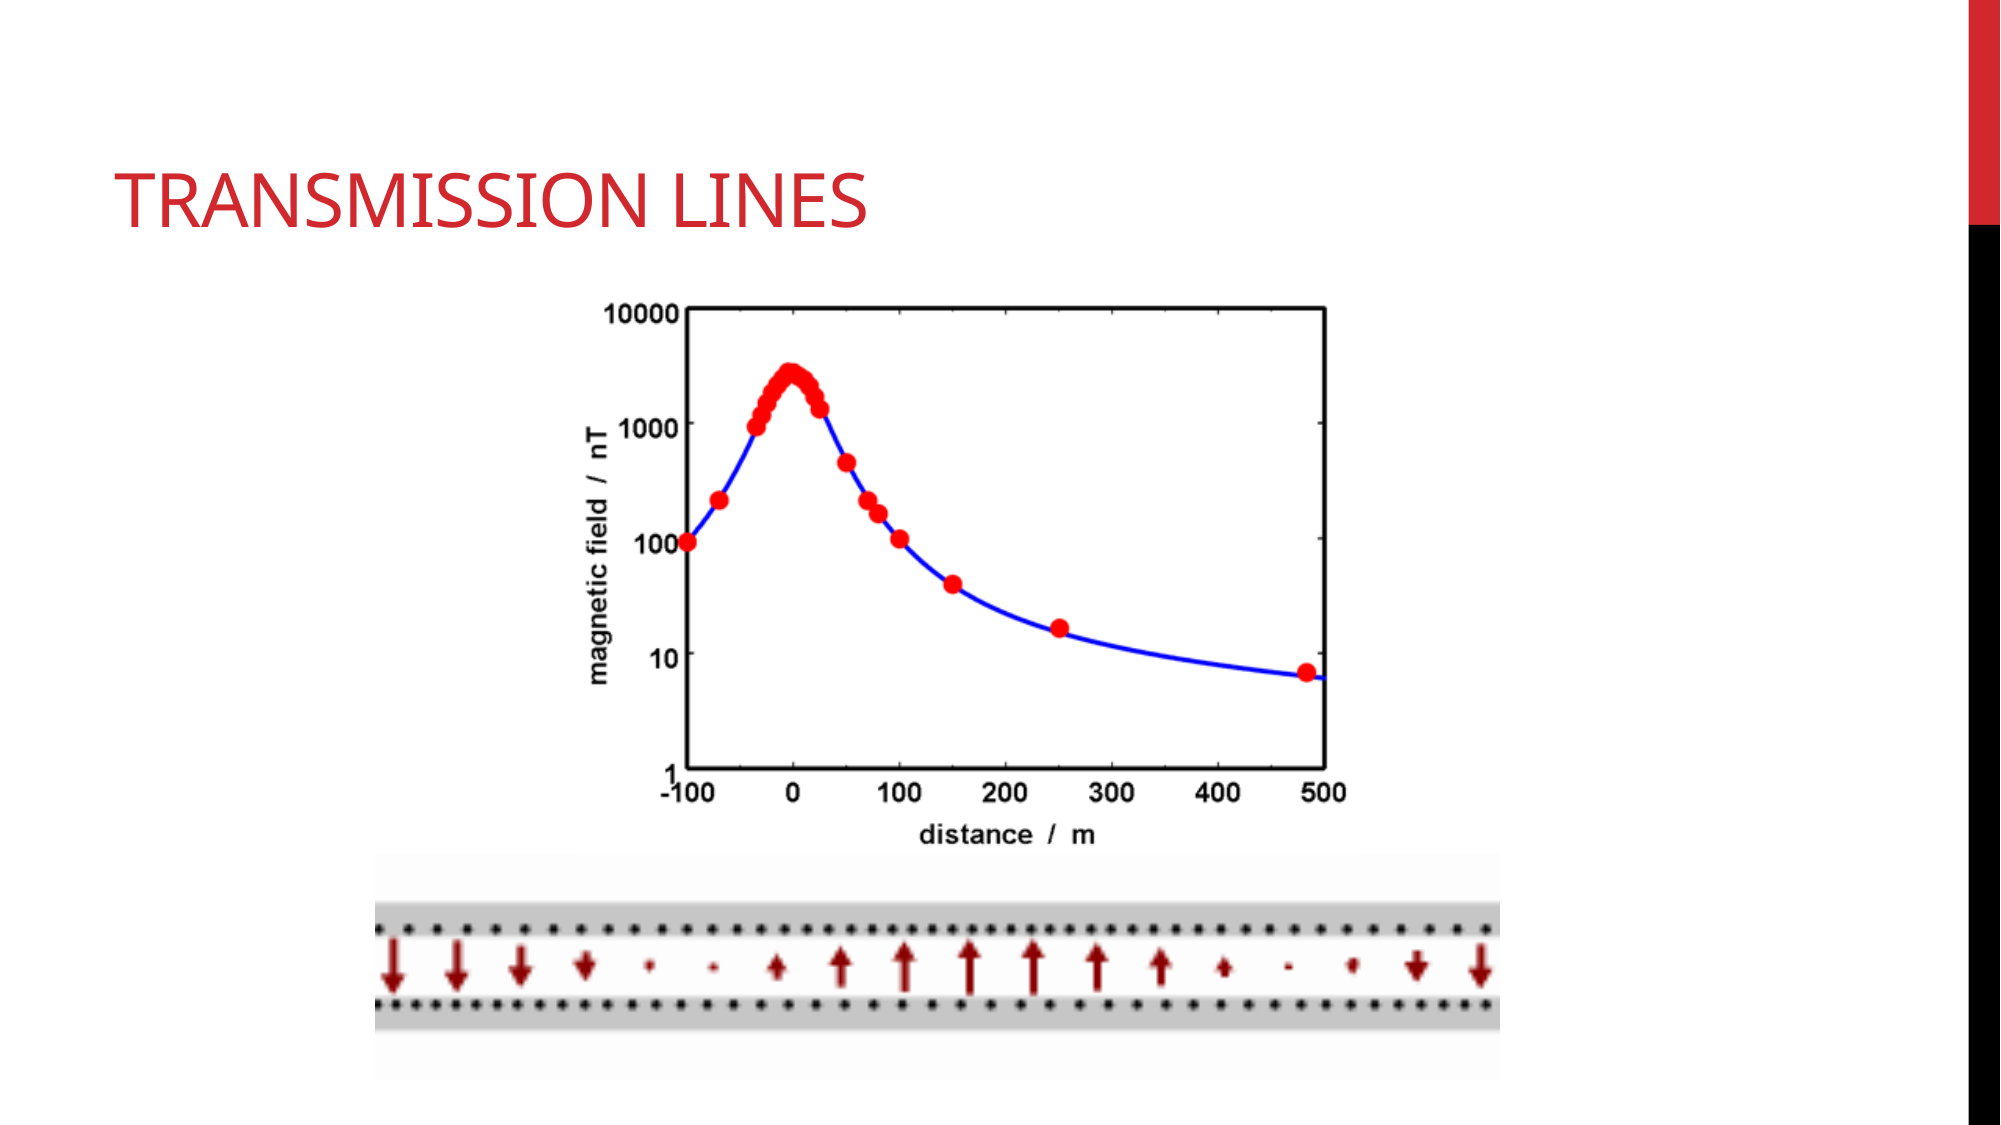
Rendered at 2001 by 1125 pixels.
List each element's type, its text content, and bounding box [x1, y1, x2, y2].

picture [574, 291, 1358, 856]
title Transmission Lines [99, 25, 1367, 250]
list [374, 853, 1501, 1081]
